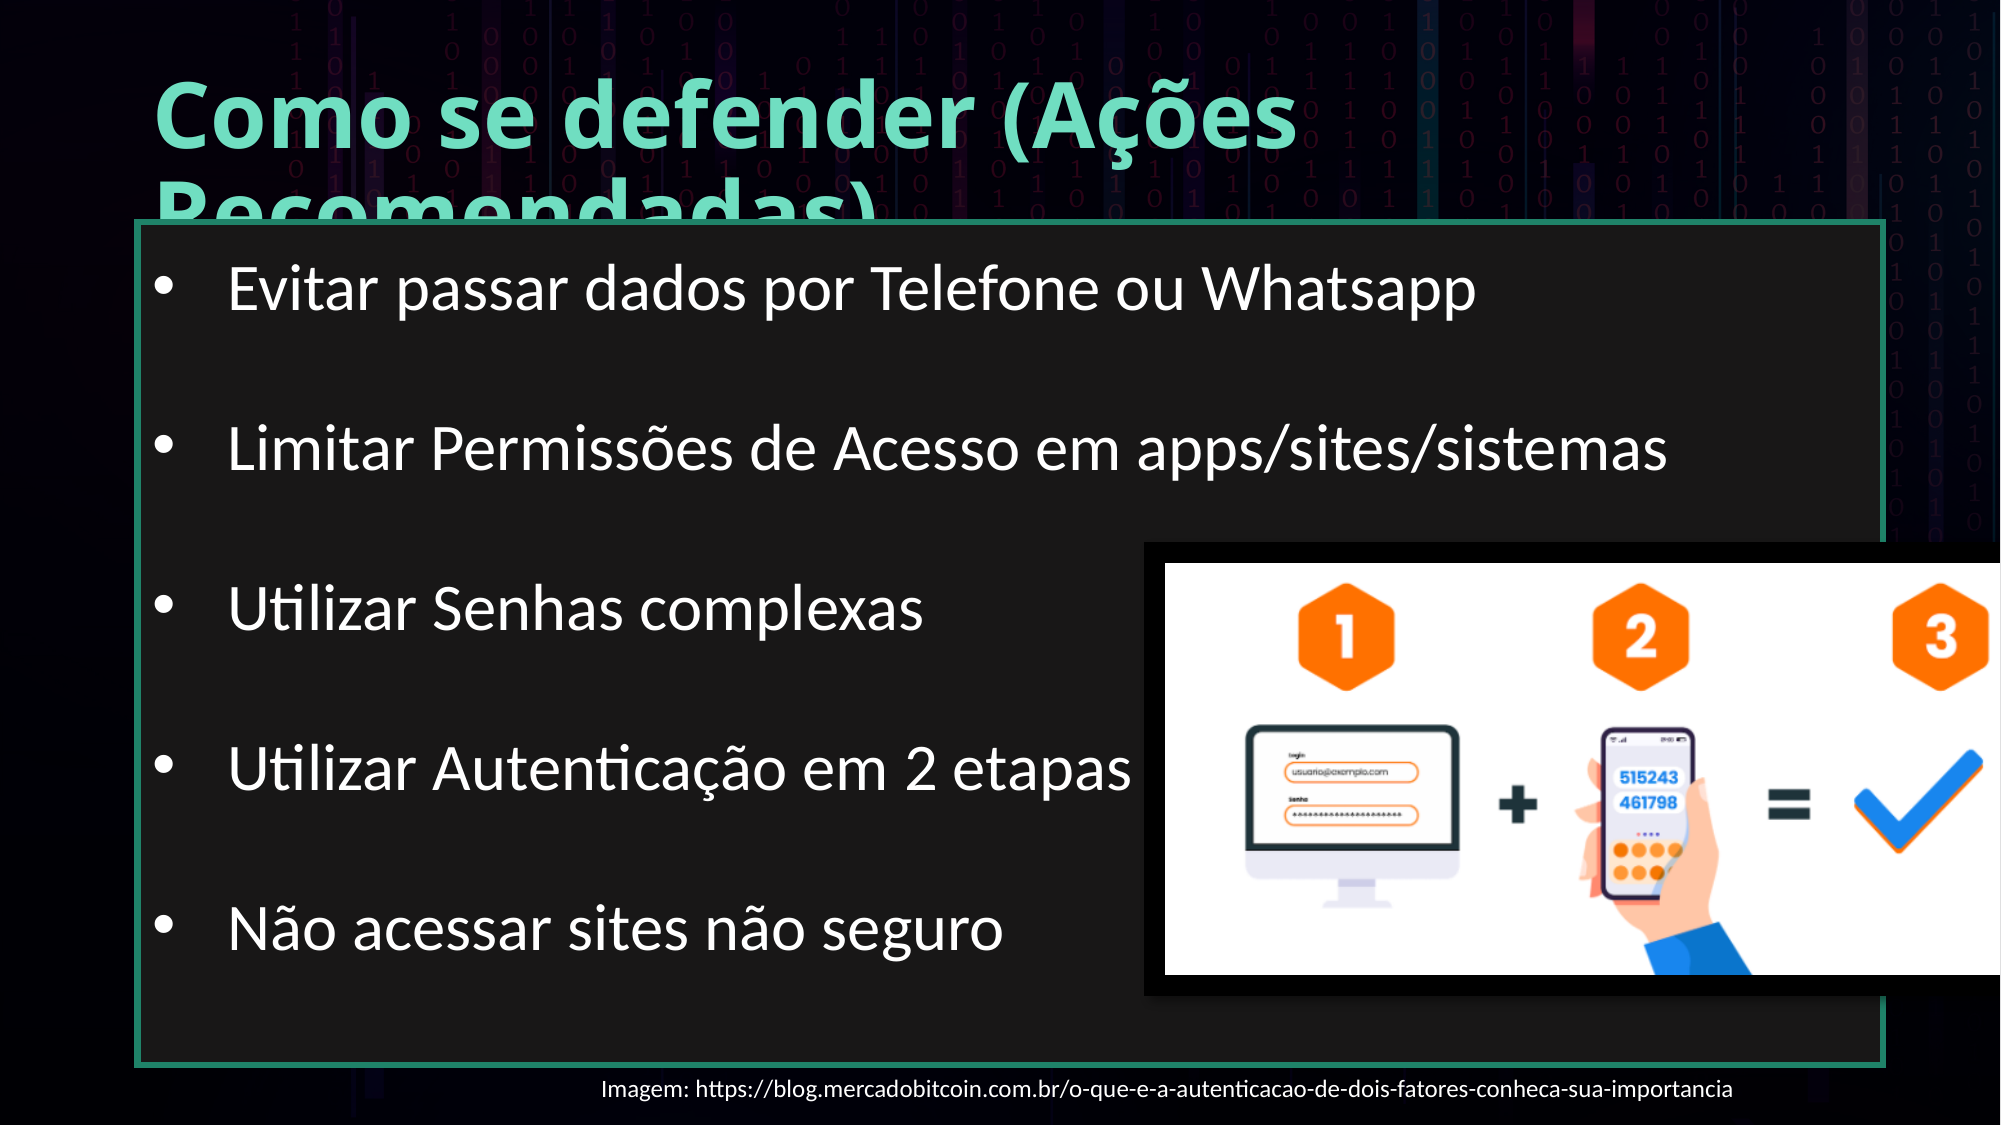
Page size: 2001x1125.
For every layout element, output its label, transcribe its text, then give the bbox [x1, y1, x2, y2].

text_box Imagem: https://blog.mercadobitcoin.com.br/o-que-e-a-autenticacao-de-dois-fatores-conheca-sua-importancia [586, 1065, 1982, 1110]
title Como se defender (Ações Recomendadas) [137, 59, 1863, 221]
picture [0, 0, 2001, 1125]
text_box Evitar passar dados por Telefone ou Whatsapp Limitar Permissões de Acesso em apps/sites/sistemas Utilizar Senhas complexas Utilizar Autenticação em 2 etapas Não acessar sites não seguro [136, 221, 1884, 1066]
